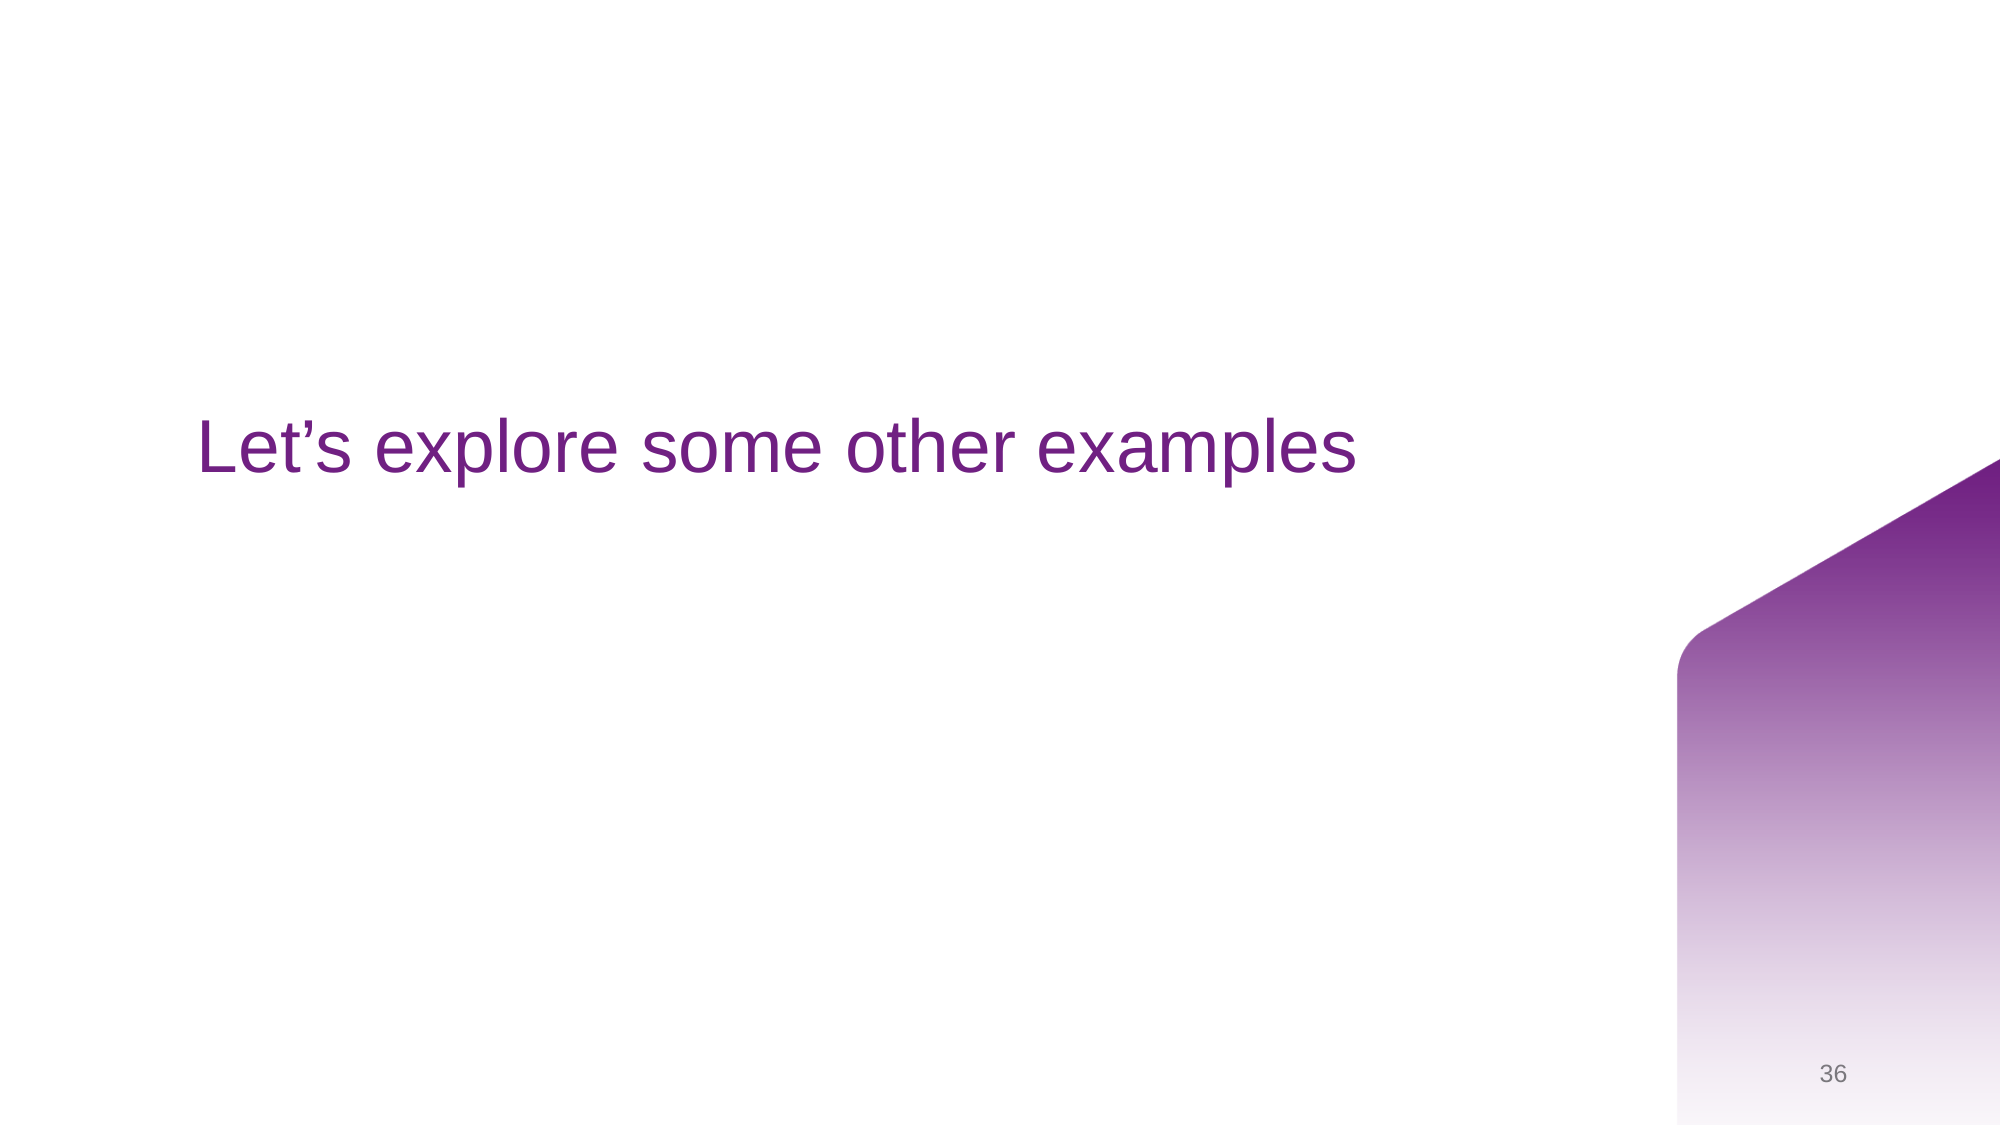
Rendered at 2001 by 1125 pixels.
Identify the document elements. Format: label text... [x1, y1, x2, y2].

slide_number 36 [1412, 1042, 1863, 1103]
title Let’s explore some other examples [181, 403, 1819, 494]
picture [1166, 200, 2000, 1125]
